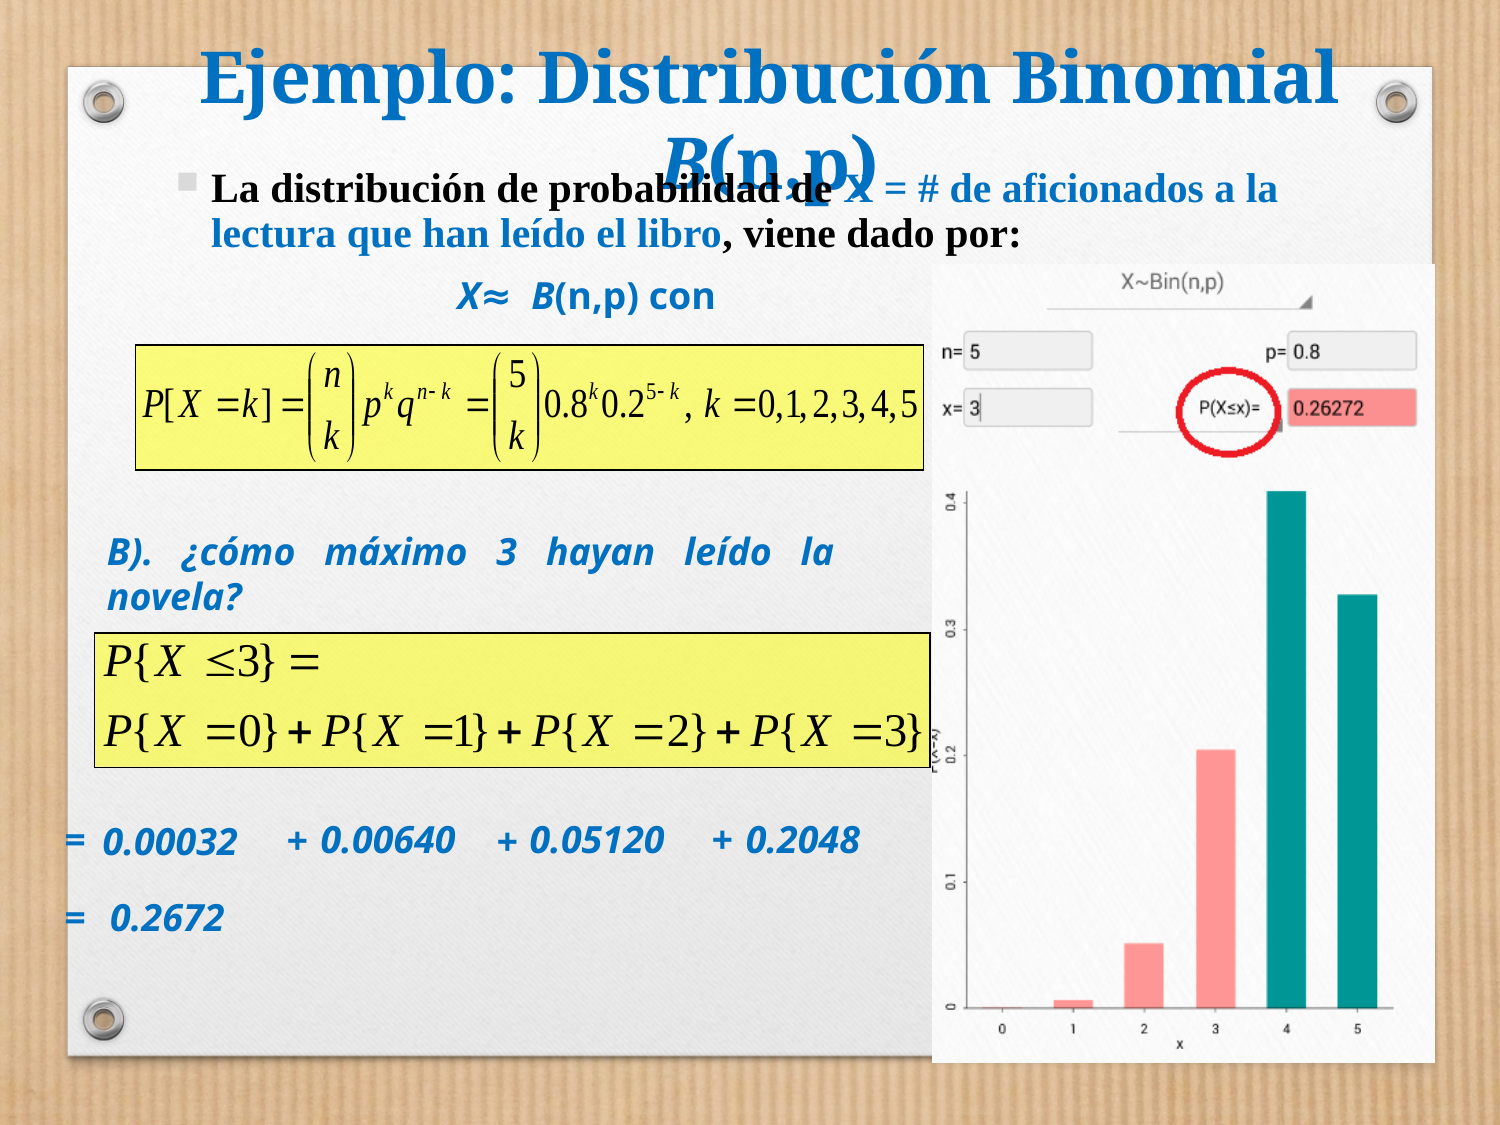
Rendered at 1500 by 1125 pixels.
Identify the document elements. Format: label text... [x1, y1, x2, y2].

title Ejemplo: Distribución Binomial B(n,p) [113, 24, 1426, 212]
text_box 0.05120 [514, 808, 696, 868]
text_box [95, 633, 930, 767]
text_box = [49, 808, 119, 868]
text_box B). ¿cómo máximo 3 hayan leído la novela? [92, 520, 850, 625]
text_box + [271, 809, 341, 870]
text_box + [481, 810, 551, 871]
text_box 0.2672 [95, 887, 307, 947]
text_box 0.2048 [766, 808, 931, 868]
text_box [135, 345, 923, 470]
text_box + [696, 808, 766, 868]
picture [0, 0, 1500, 1125]
text_box La distribución de probabilidad de X = # de aficionados a la lectura que han leído el libro, viene dado por: [161, 159, 1378, 264]
text_box 0.00640 [305, 808, 514, 868]
text_box = [49, 887, 95, 947]
text_box 0.00032 [87, 810, 302, 871]
text_box X≈ B(n,p) con [442, 264, 892, 325]
